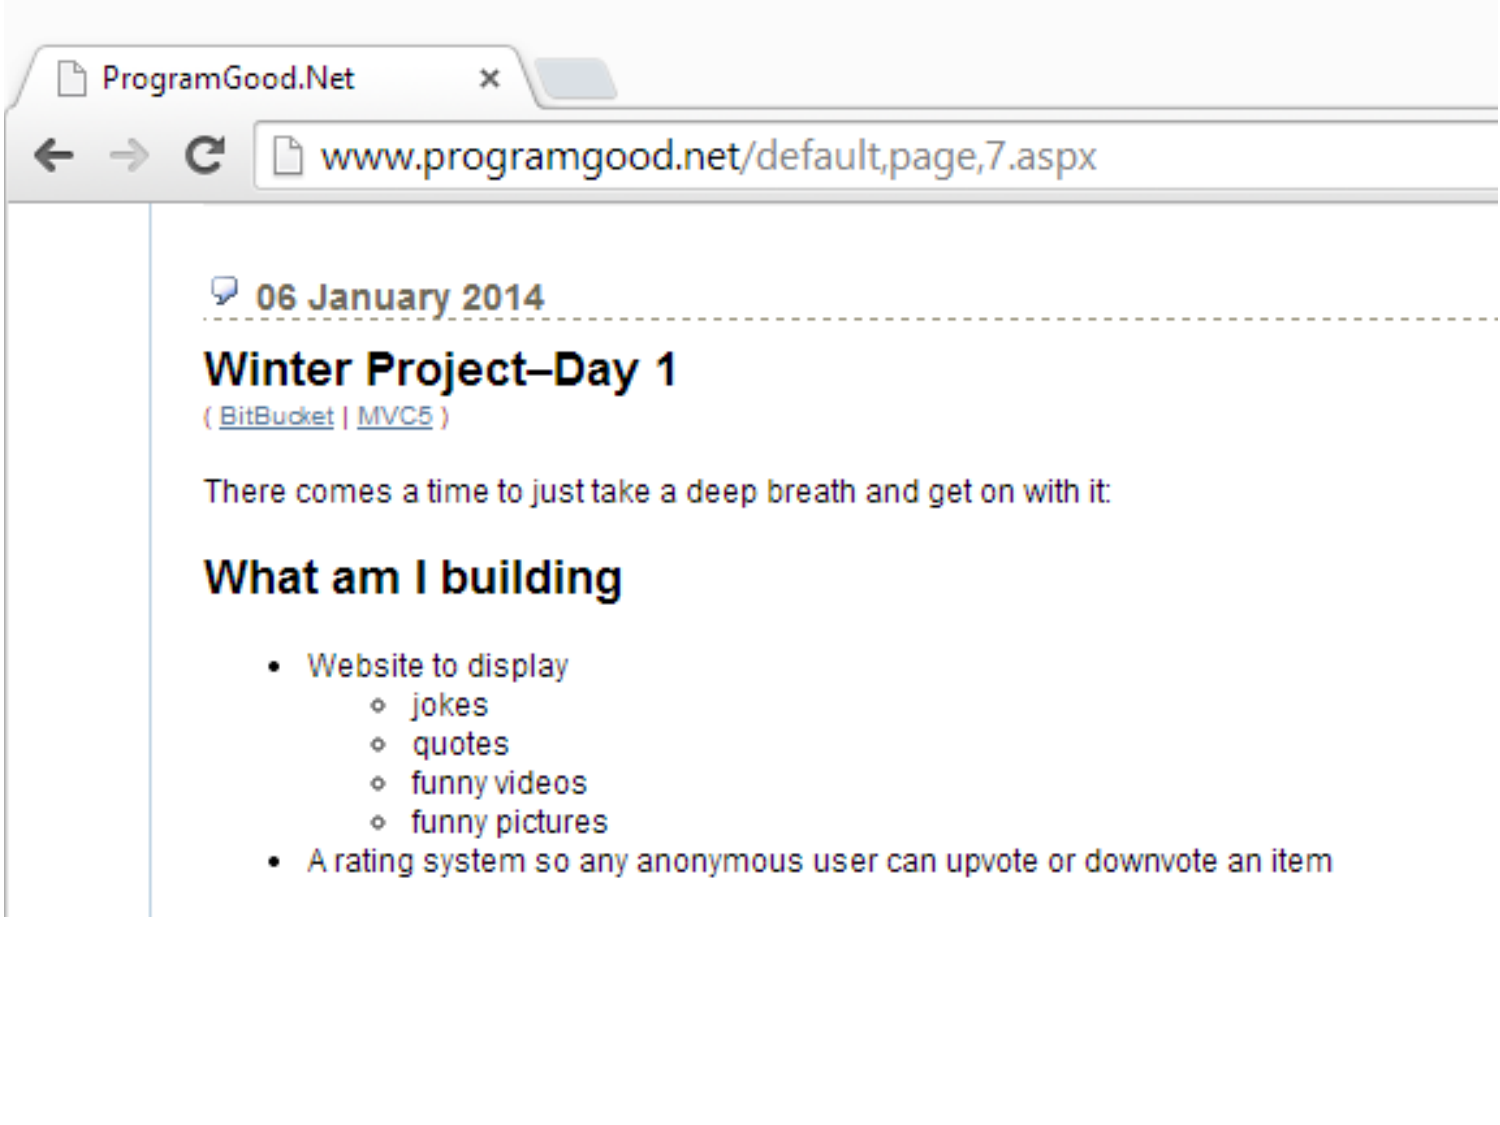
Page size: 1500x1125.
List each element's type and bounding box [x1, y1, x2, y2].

picture [4, 0, 1498, 917]
